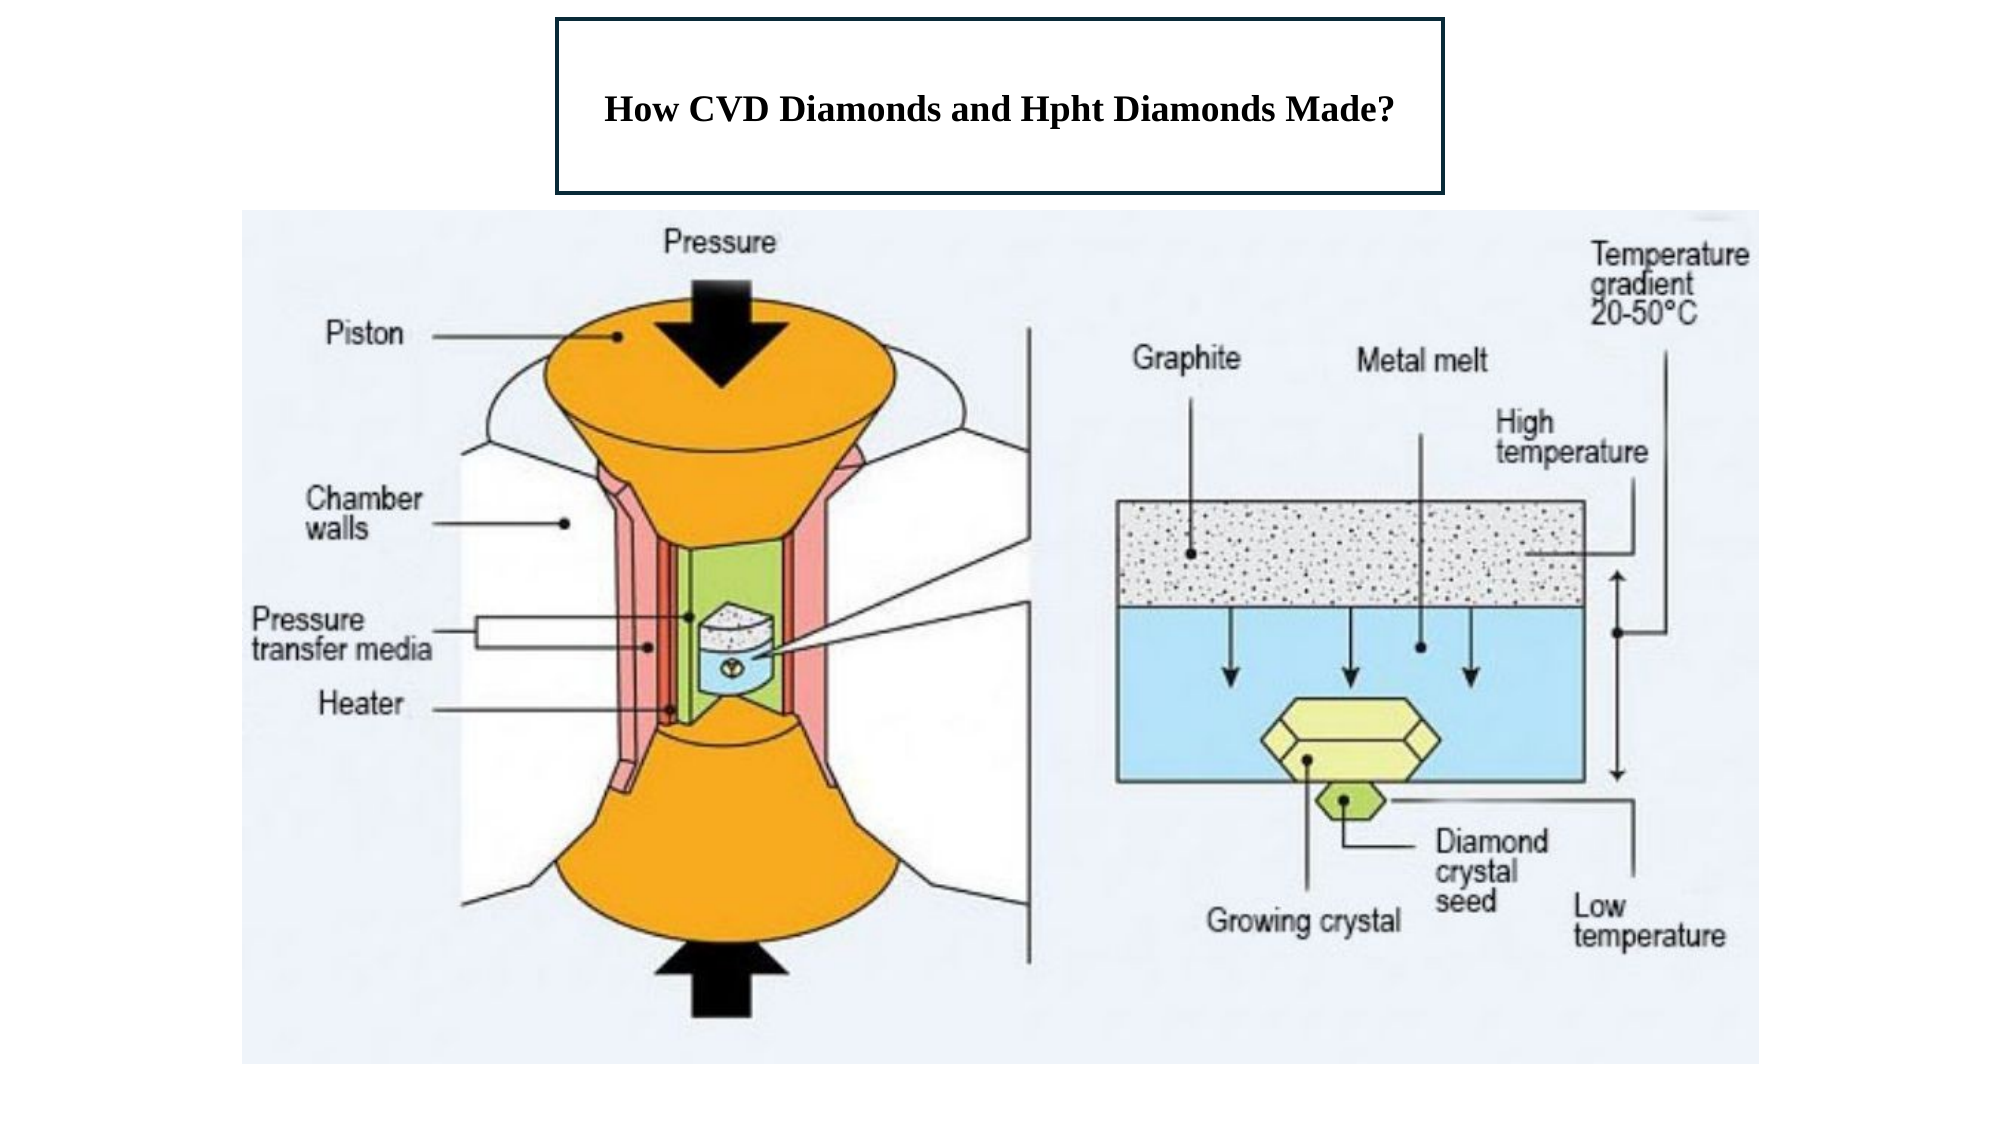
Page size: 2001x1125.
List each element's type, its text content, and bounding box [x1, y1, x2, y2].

picture [242, 210, 1759, 1064]
text_box How CVD Diamonds and Hpht Diamonds Made? [555, 17, 1445, 195]
